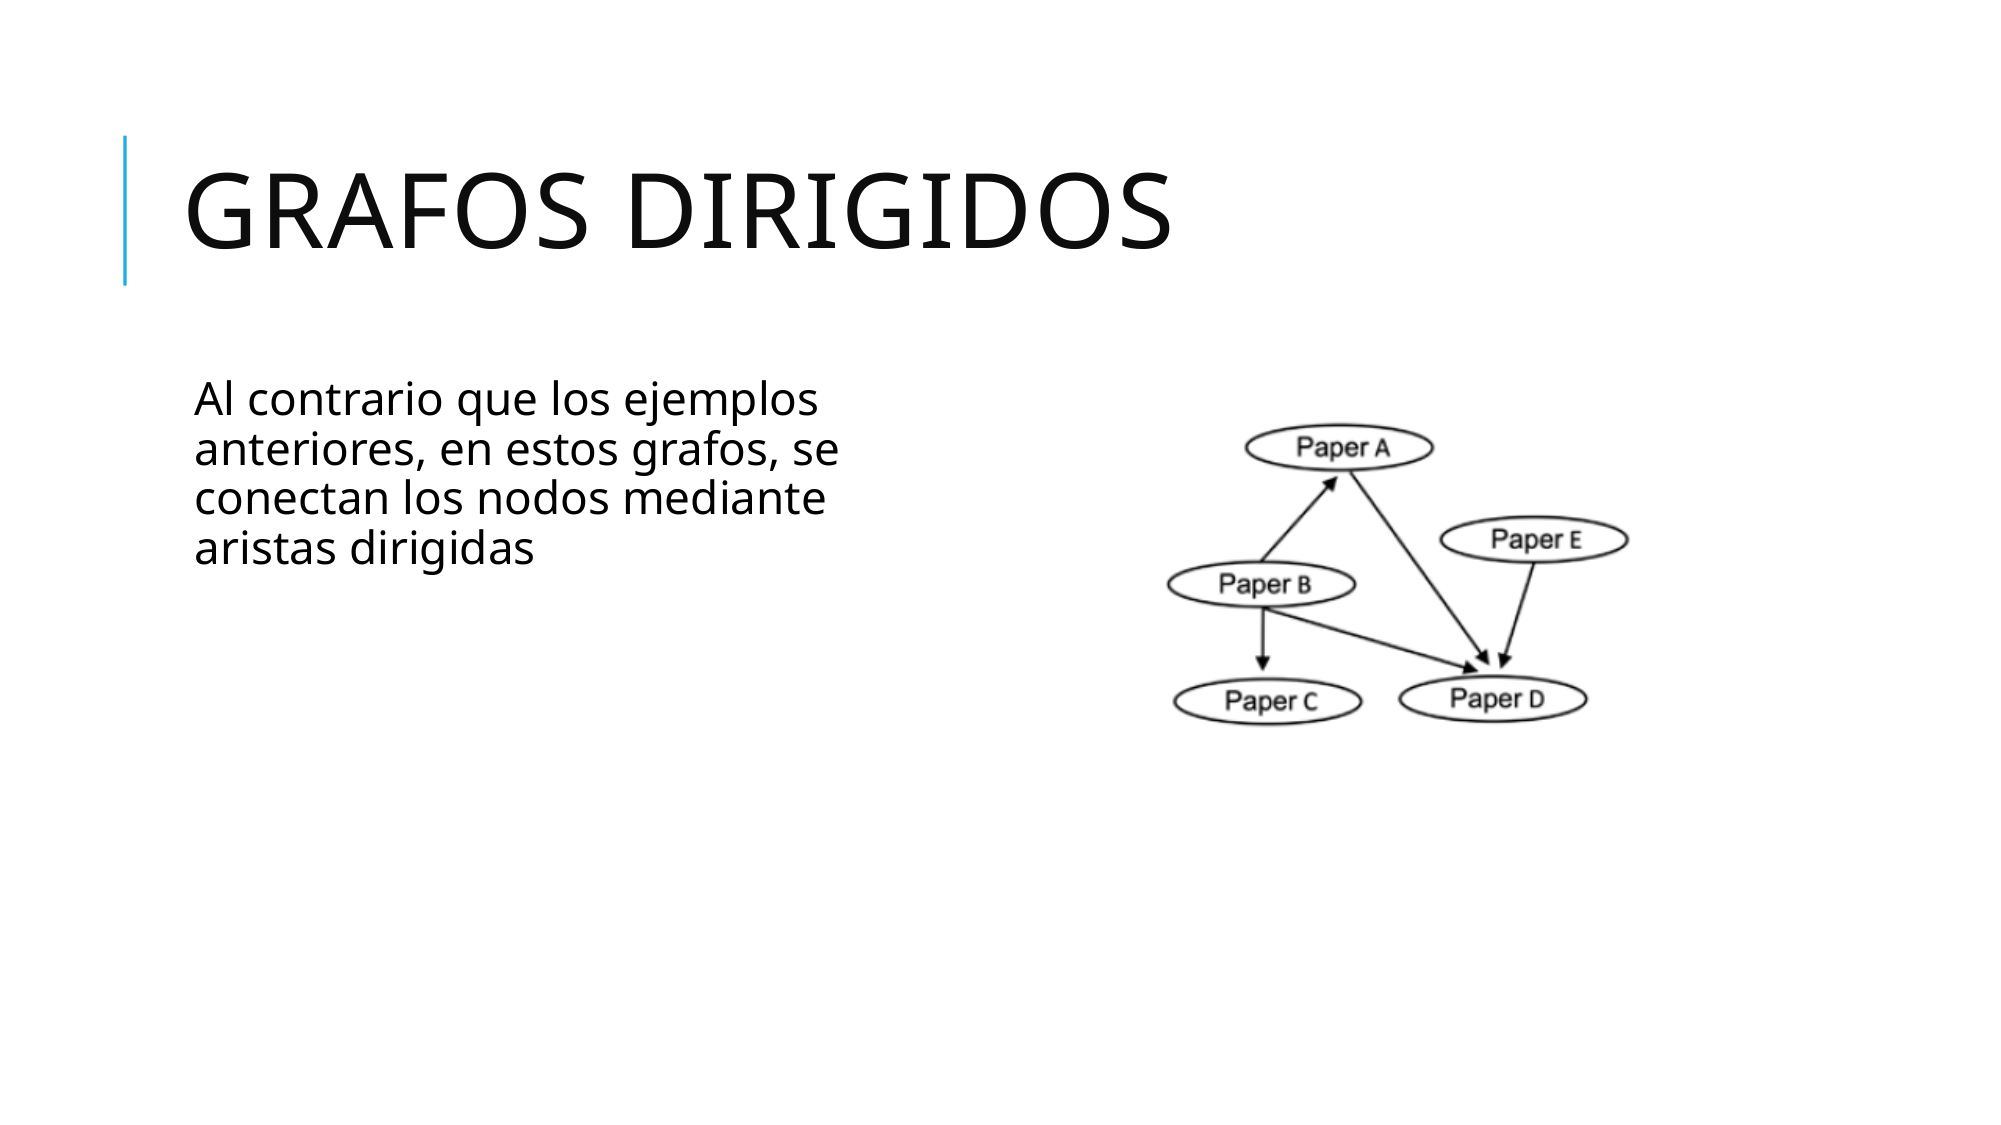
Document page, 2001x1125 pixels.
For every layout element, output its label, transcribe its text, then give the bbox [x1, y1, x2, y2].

text_box GRAFOS DIRIGIDOS [167, 95, 1763, 342]
text_box Al contrario que los ejemplos anteriores, en estos grafos, se conectan los nodos mediante aristas dirigidas [187, 368, 911, 950]
picture [1081, 400, 1692, 756]
